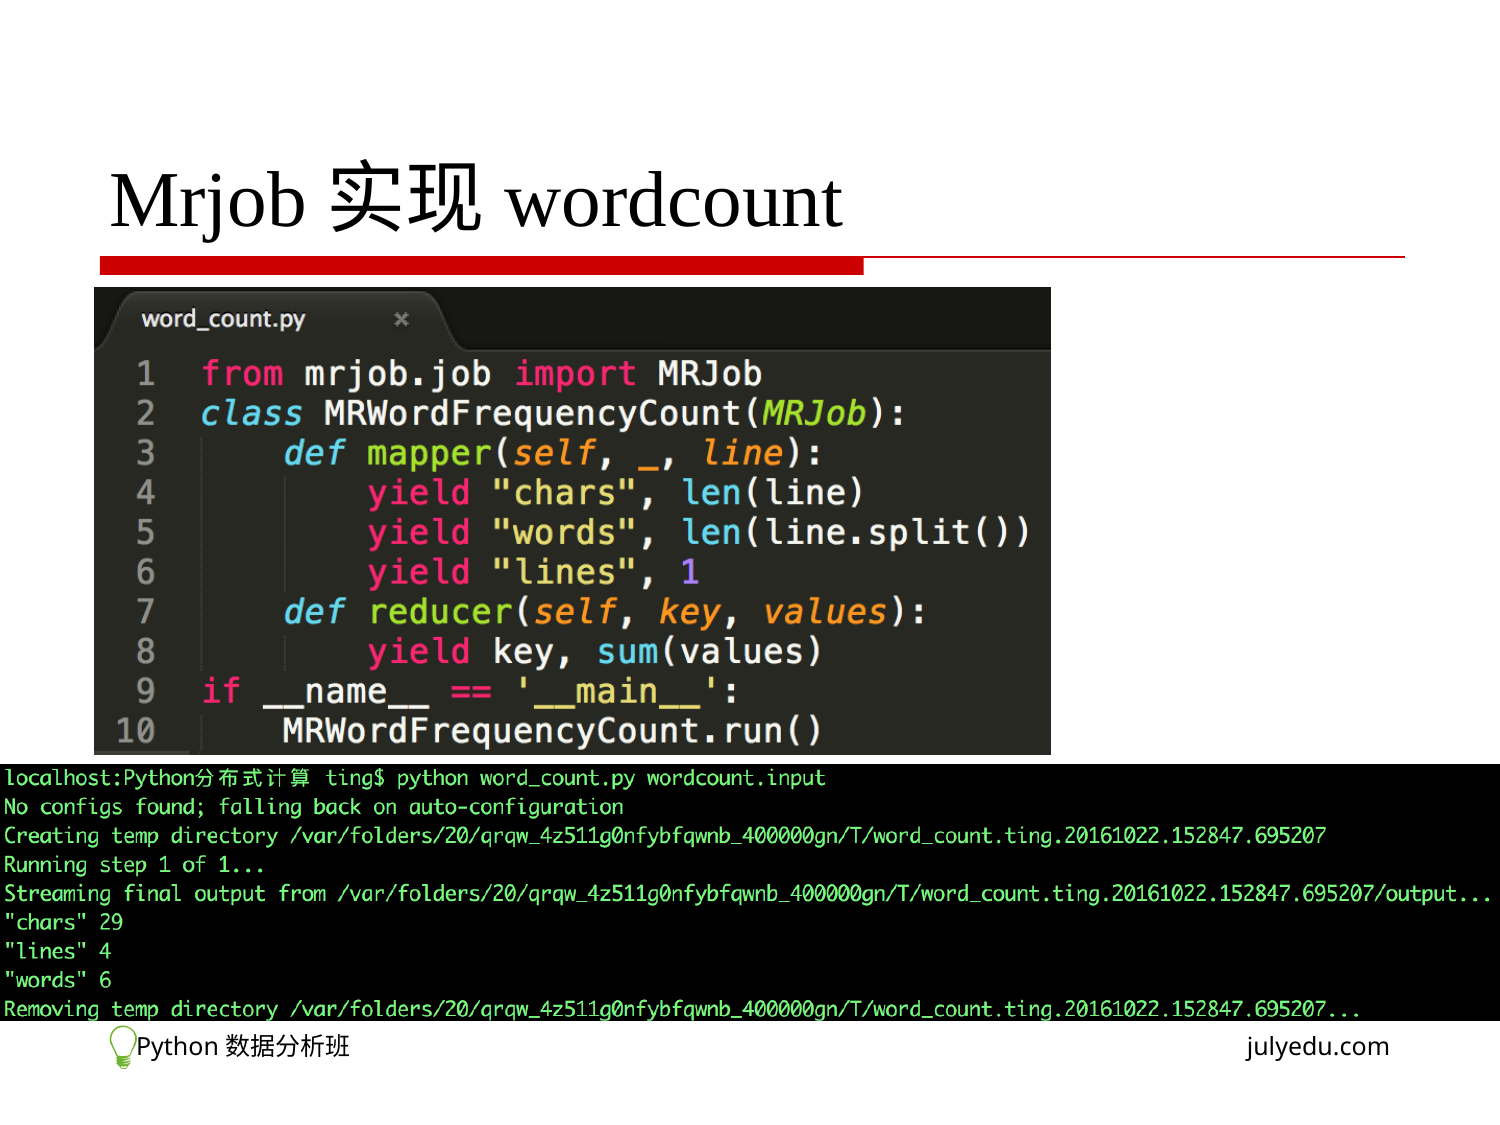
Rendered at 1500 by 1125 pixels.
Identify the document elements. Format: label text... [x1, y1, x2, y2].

slide_number Python数据分析班 [88, 1023, 414, 1102]
picture [94, 287, 1051, 755]
title Mrjob实现wordcount [94, 50, 1407, 250]
picture [0, 764, 1500, 1021]
slide_number julyedu.com [1080, 1023, 1406, 1102]
